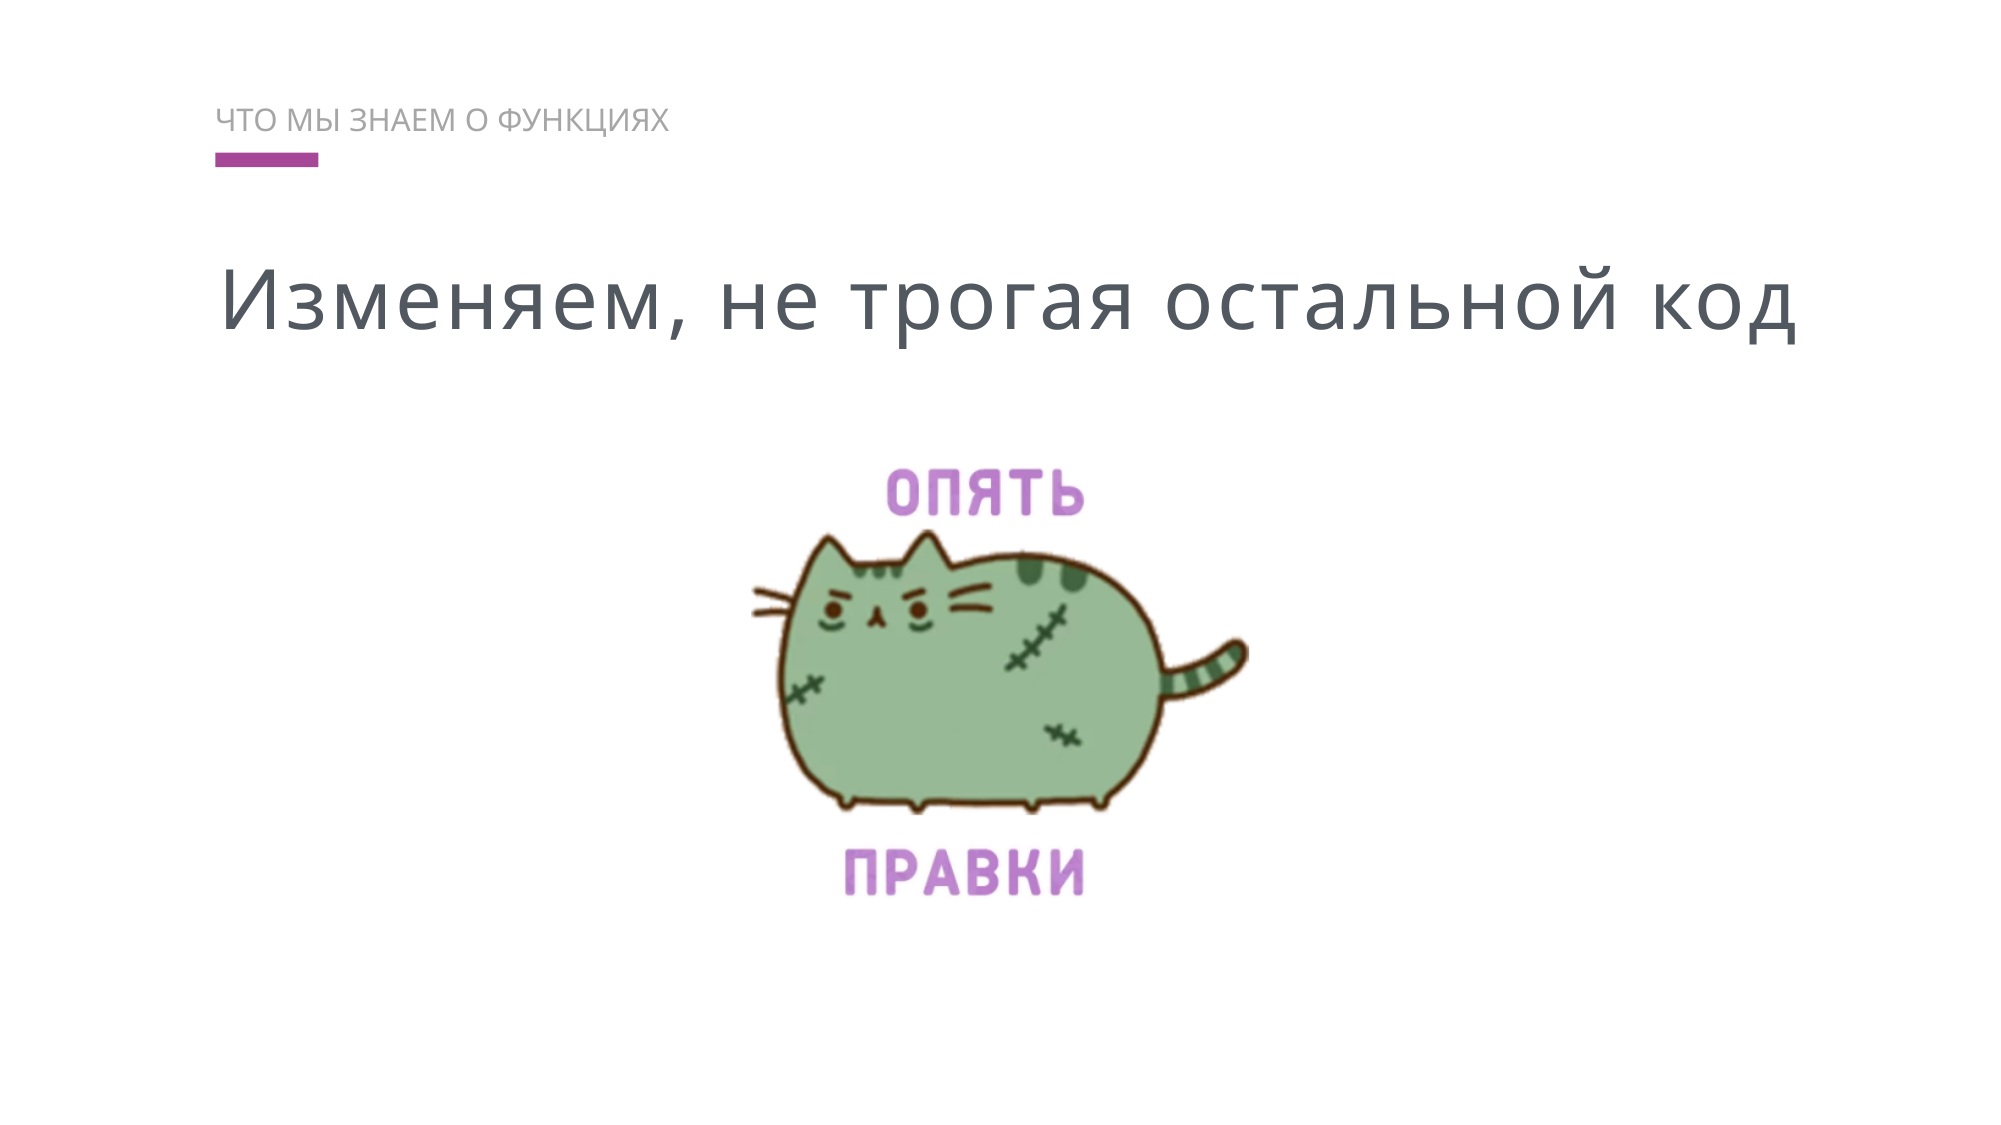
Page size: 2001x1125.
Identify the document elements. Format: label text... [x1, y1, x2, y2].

text_box Изменяем, не трогая остальной код [210, 208, 1971, 355]
picture [728, 449, 1281, 934]
text_box Что мы знаем о функциях [210, 84, 1800, 142]
